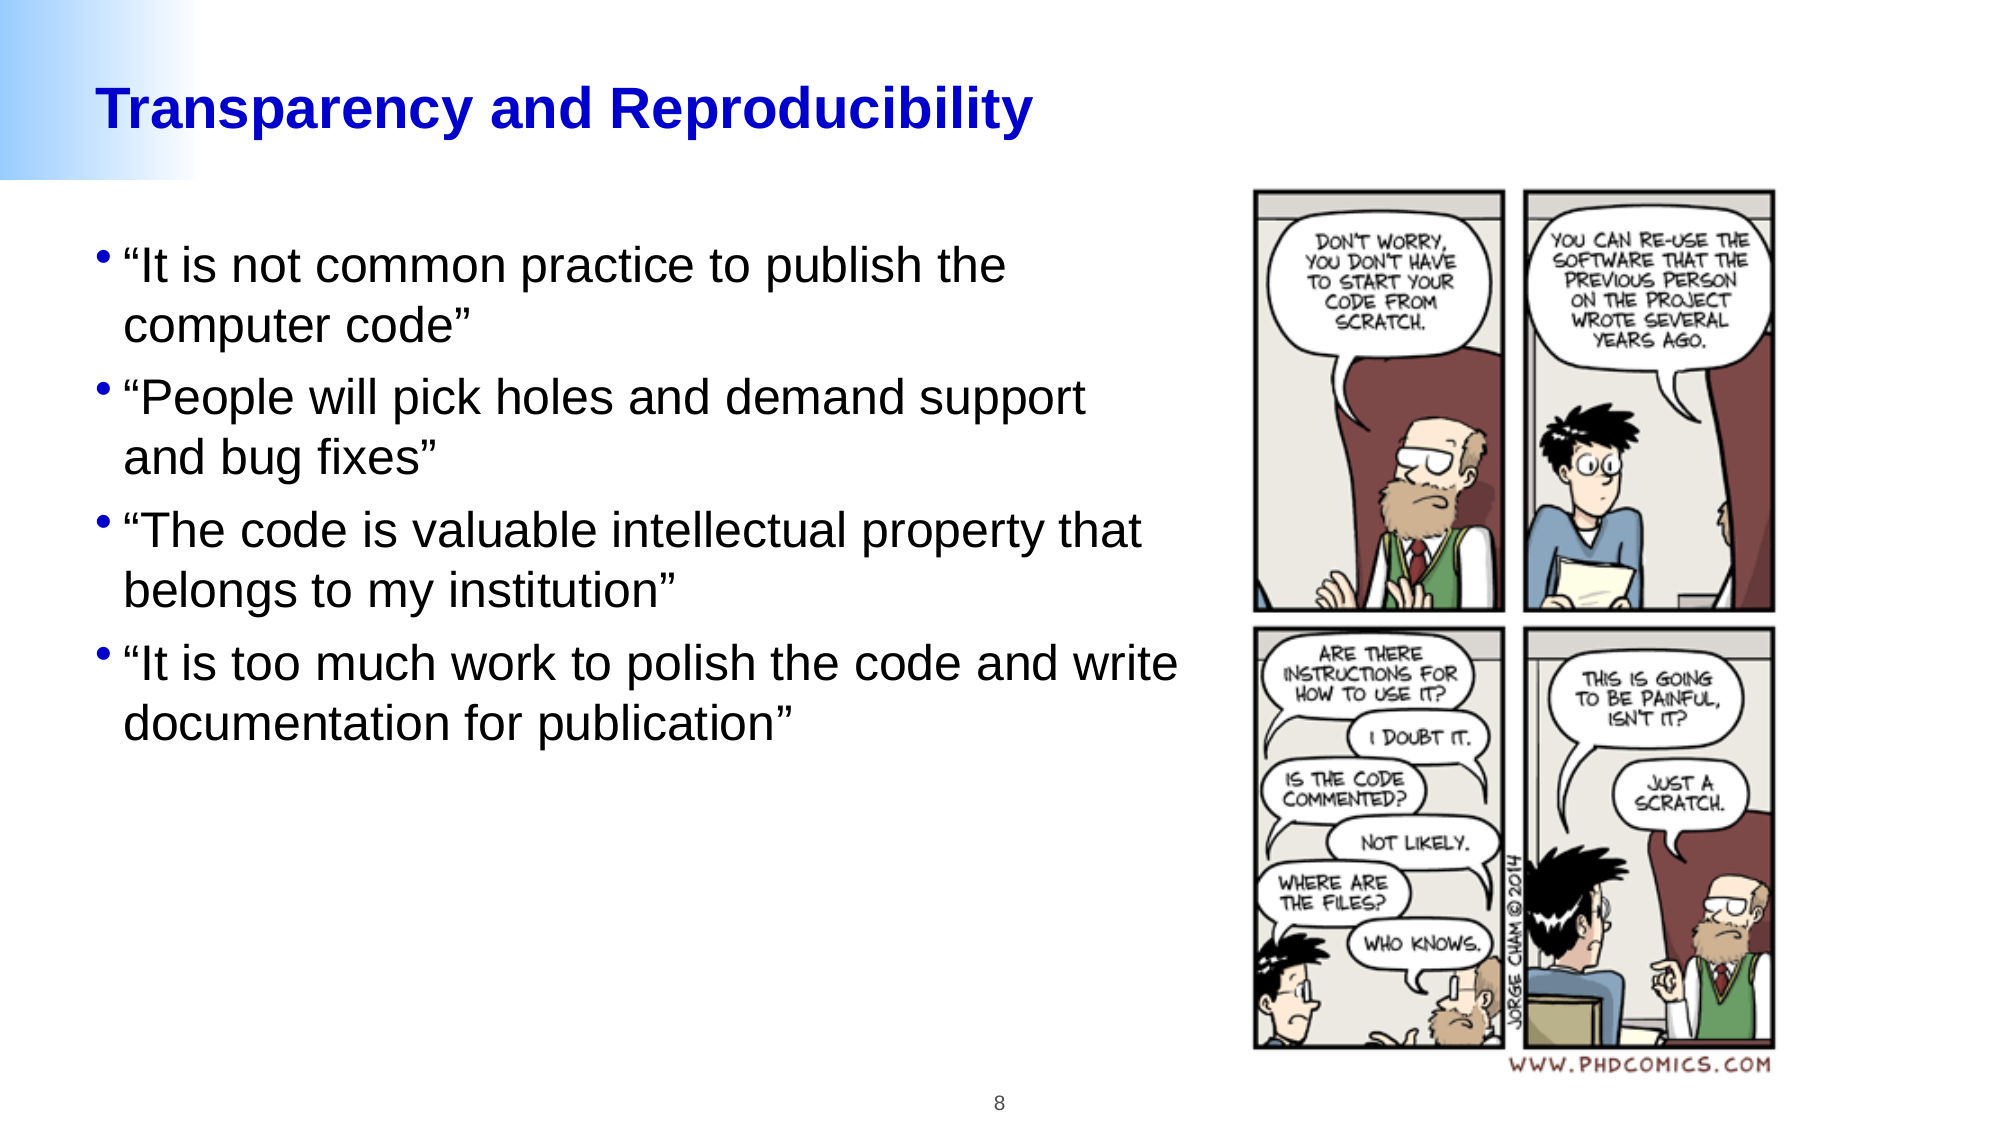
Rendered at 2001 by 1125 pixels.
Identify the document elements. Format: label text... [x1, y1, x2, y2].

title Transparency and Reproducibility [79, 29, 1921, 181]
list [1250, 185, 1781, 1075]
list “It is not common practice to publish the computer code” “People will pick holes and demand support and bug fixes” “The code is valuable intellectual property that belongs to my institution” “It is too much work to polish the code and write documentation for publication” [79, 224, 1197, 1035]
